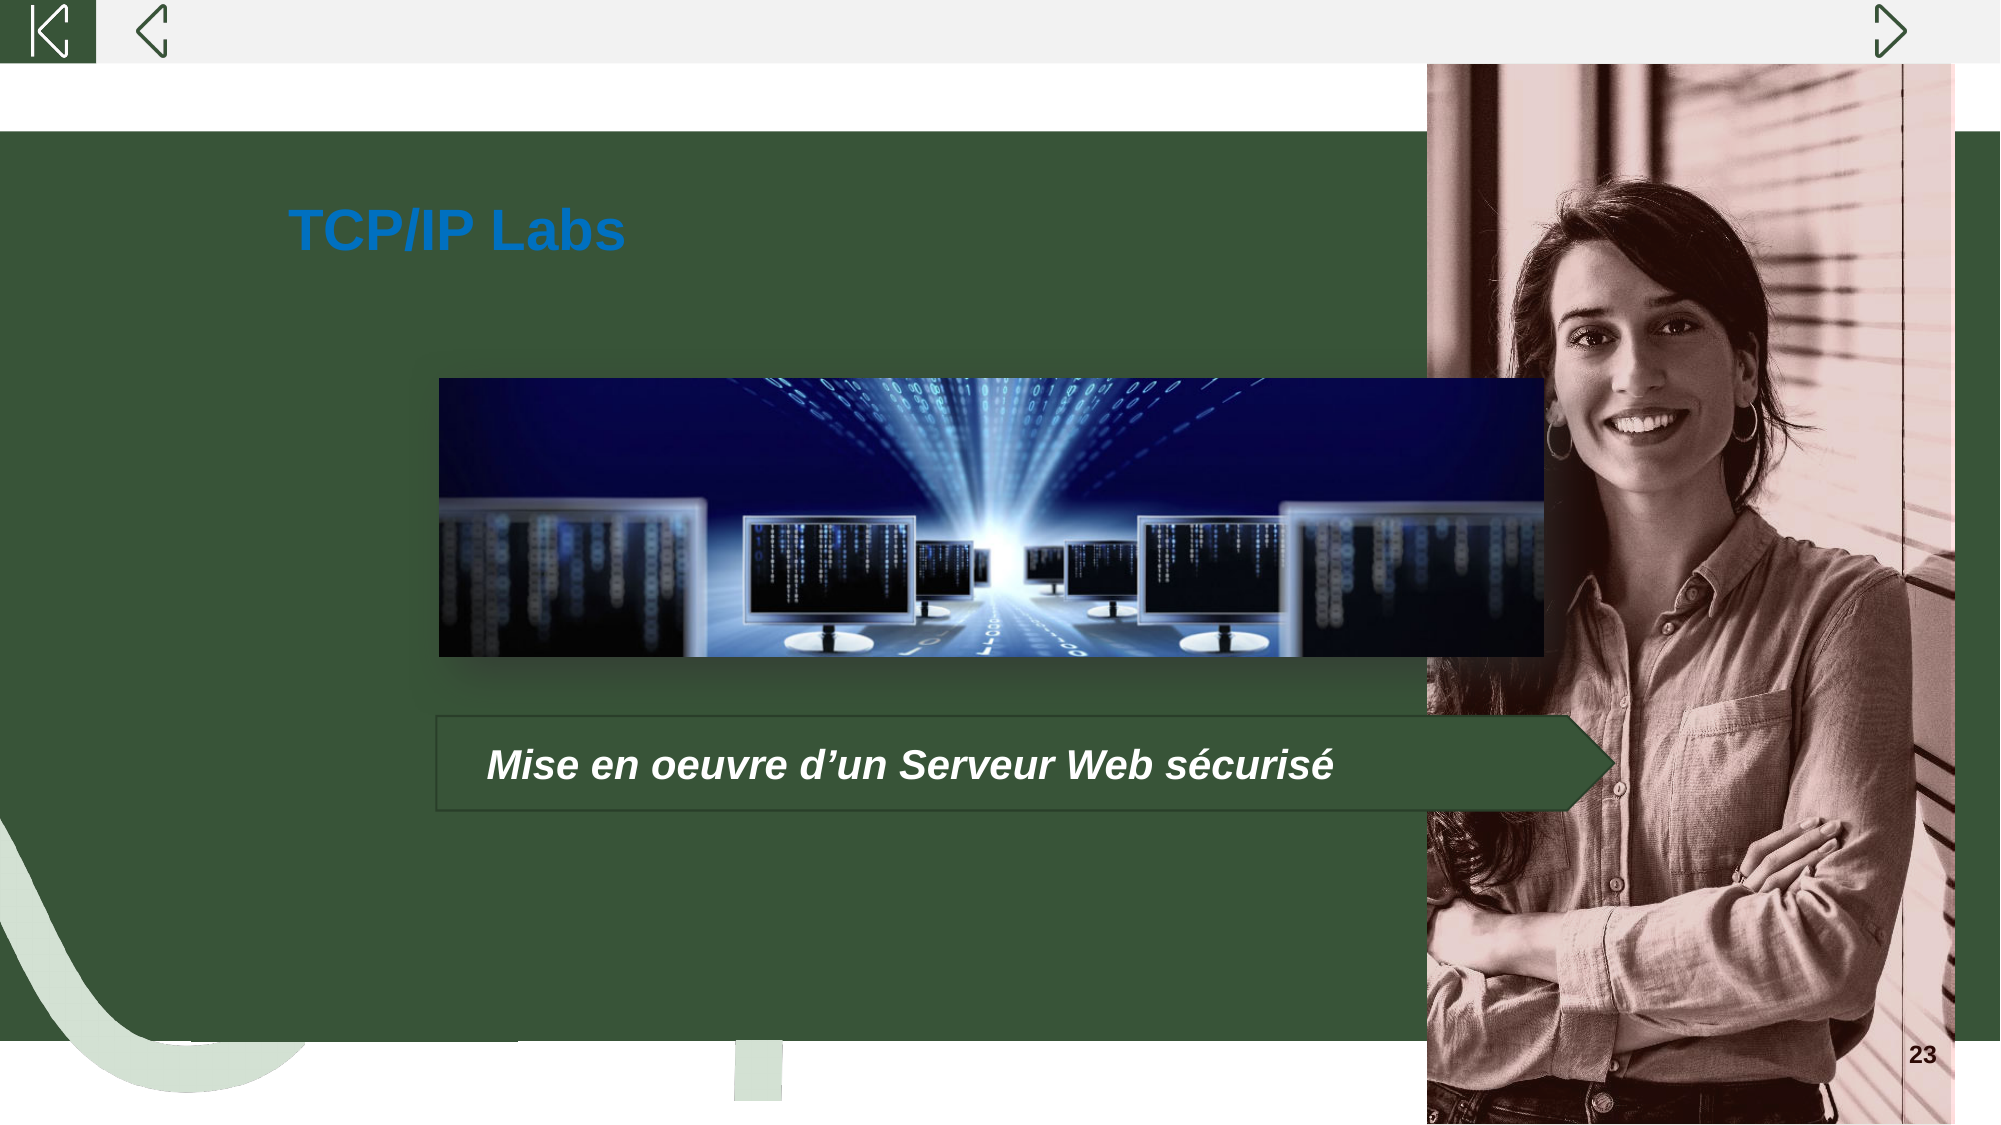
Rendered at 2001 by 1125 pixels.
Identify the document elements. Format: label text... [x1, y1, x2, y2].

picture [136, 4, 167, 58]
slide_number 23 [1872, 1037, 1953, 1070]
picture [651, 1040, 784, 1101]
text_box TCP/IP Labs [273, 184, 642, 270]
picture [438, 64, 1955, 1124]
picture [0, 656, 305, 1125]
picture [31, 4, 68, 58]
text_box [436, 715, 1615, 811]
picture [1875, 4, 1907, 58]
